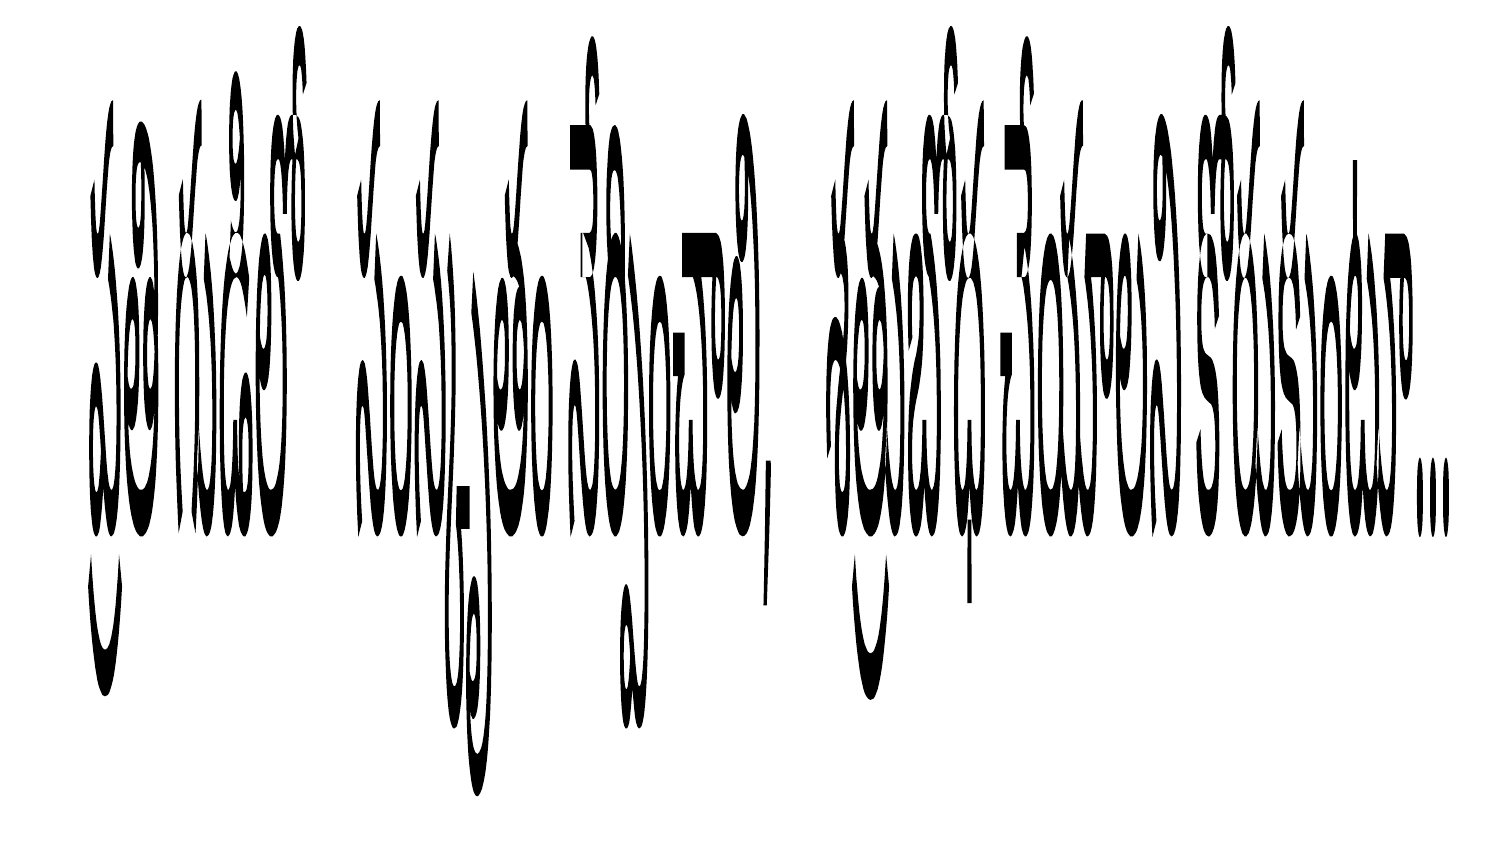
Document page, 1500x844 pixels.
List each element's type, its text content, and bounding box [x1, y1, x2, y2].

text_box ప్రతి గుడిలో సంస్కృతం నేర్పించాలి, శత్రుబోధ చేయాలని కోరుకుంటూ... [174, 99, 217, 537]
text_box ప్రతి గుడిలో సంస్కృతం నేర్పించాలి, శత్రుబోధ చేయాలని కోరుకుంటూ... [1232, 100, 1276, 537]
